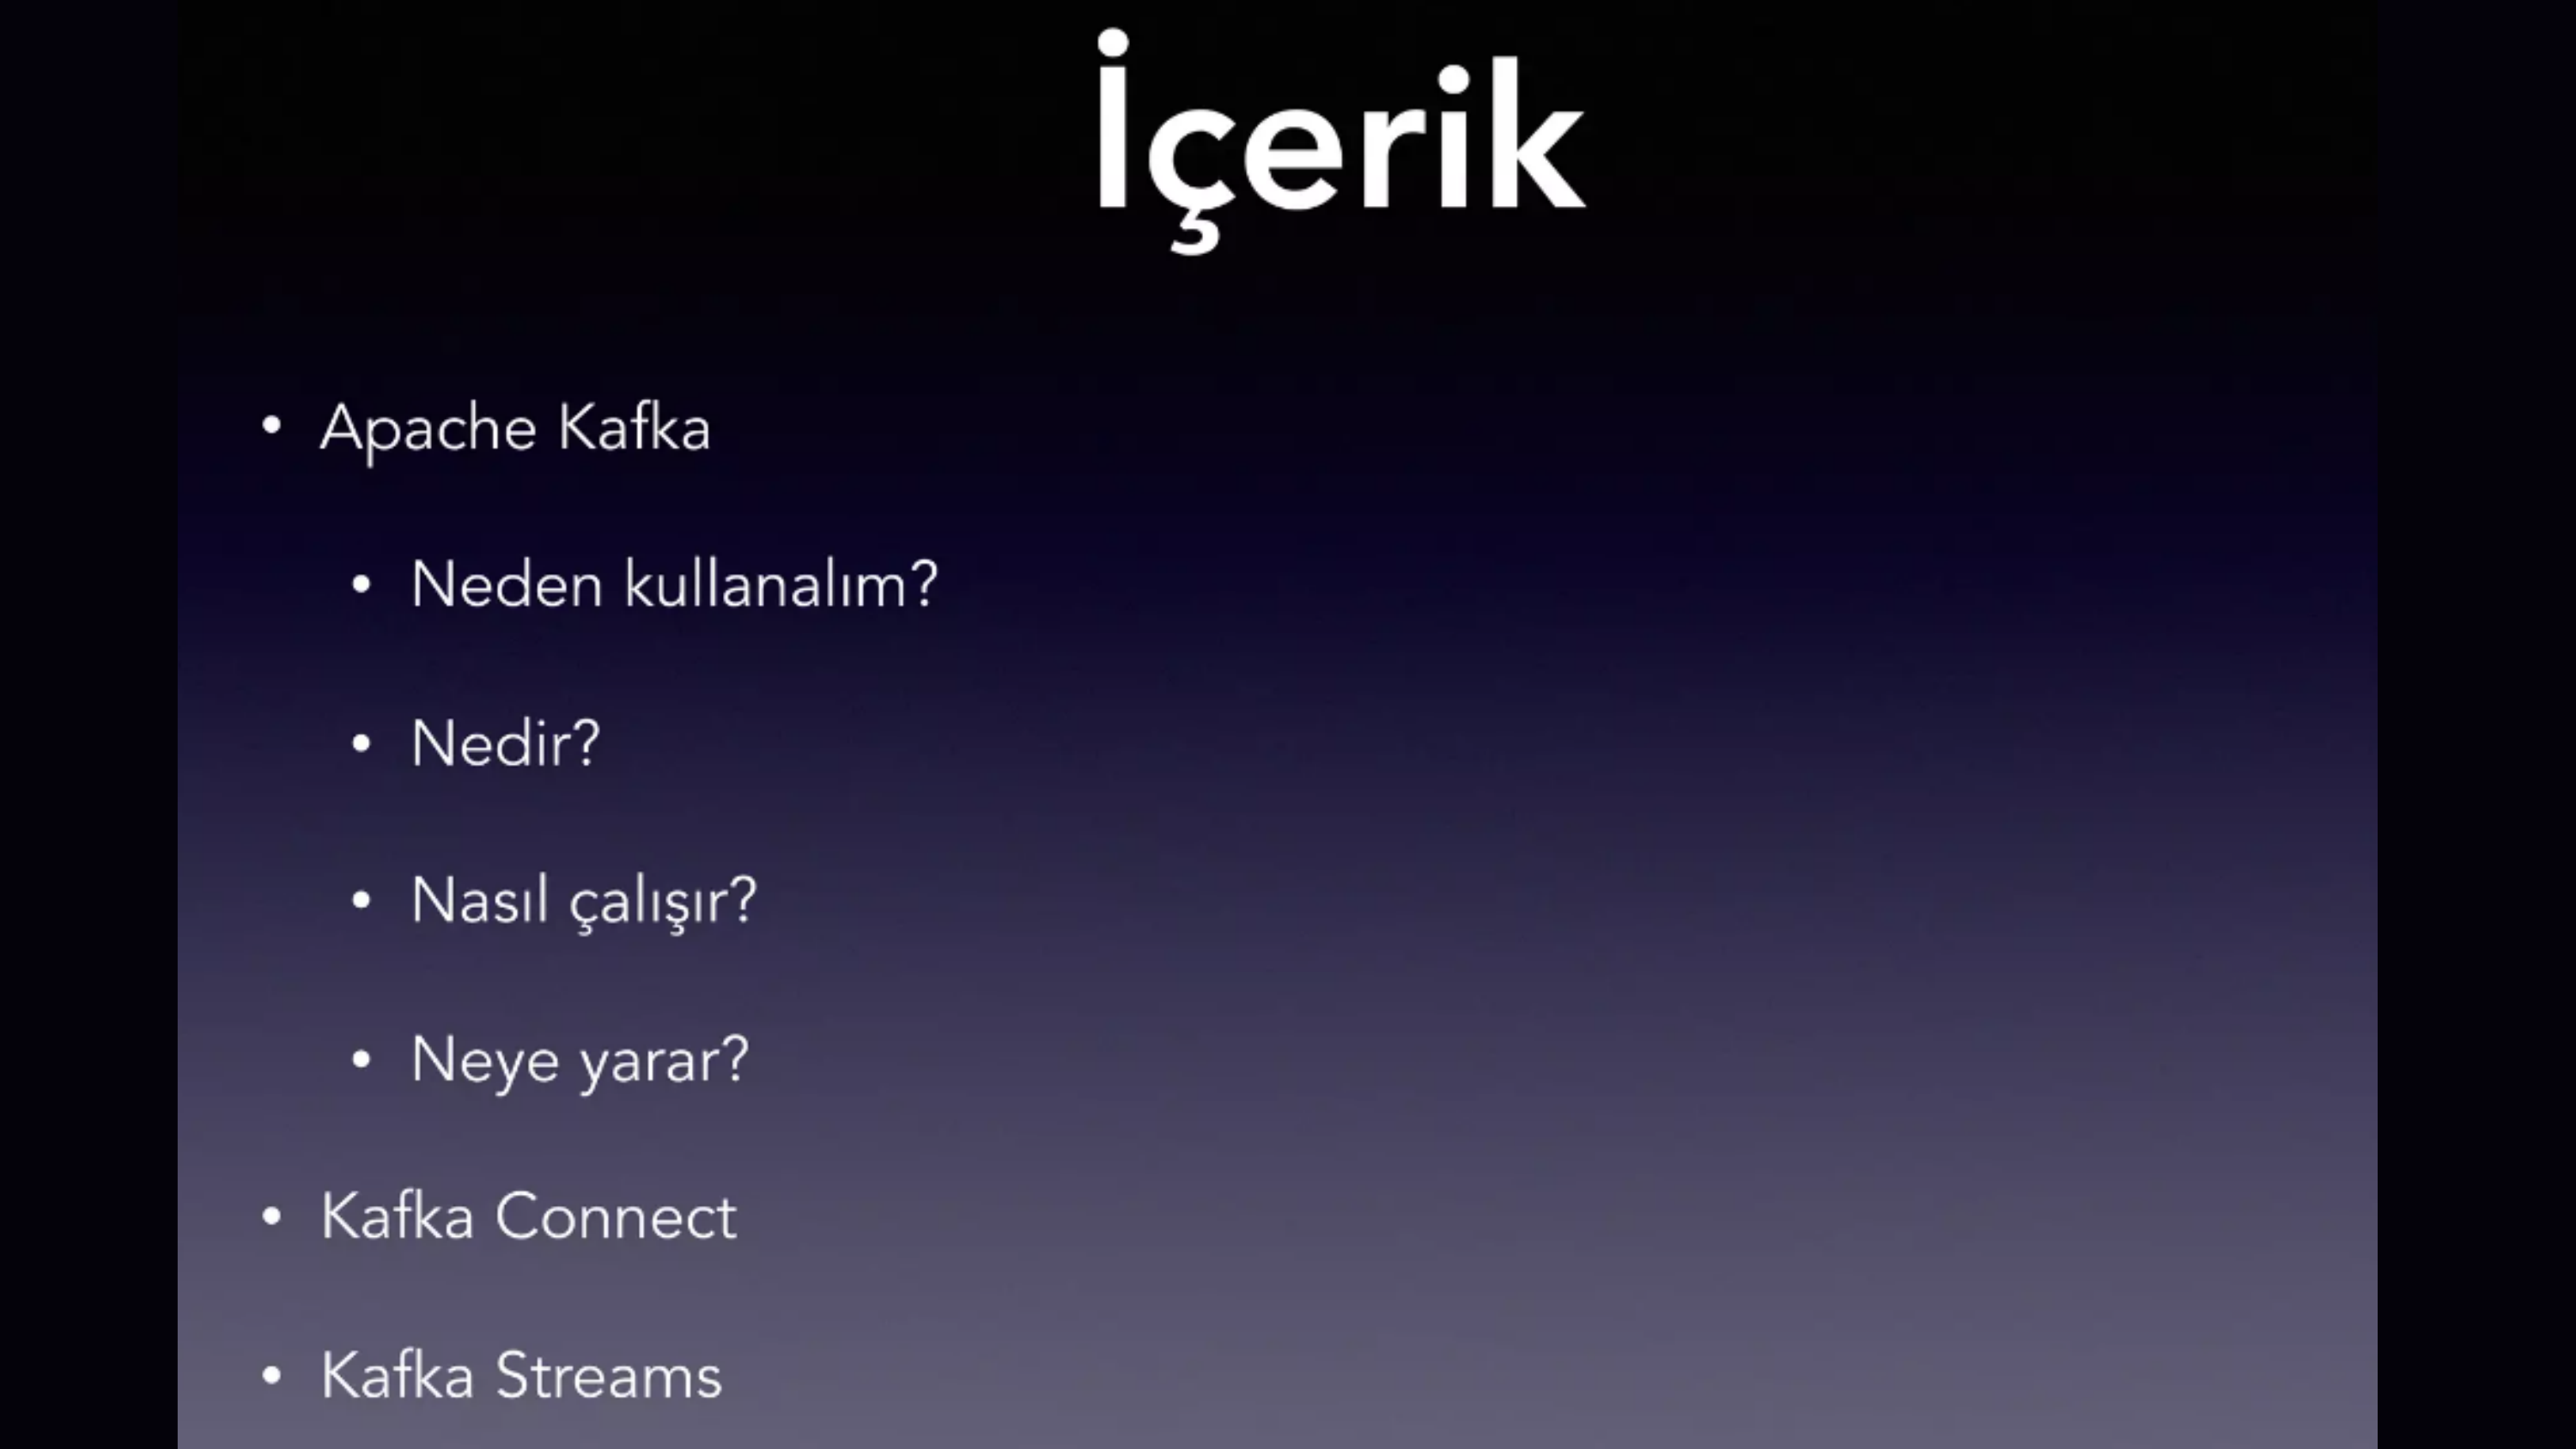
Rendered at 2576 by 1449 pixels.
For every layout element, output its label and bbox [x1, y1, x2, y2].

text_box [177, 0, 2378, 1449]
